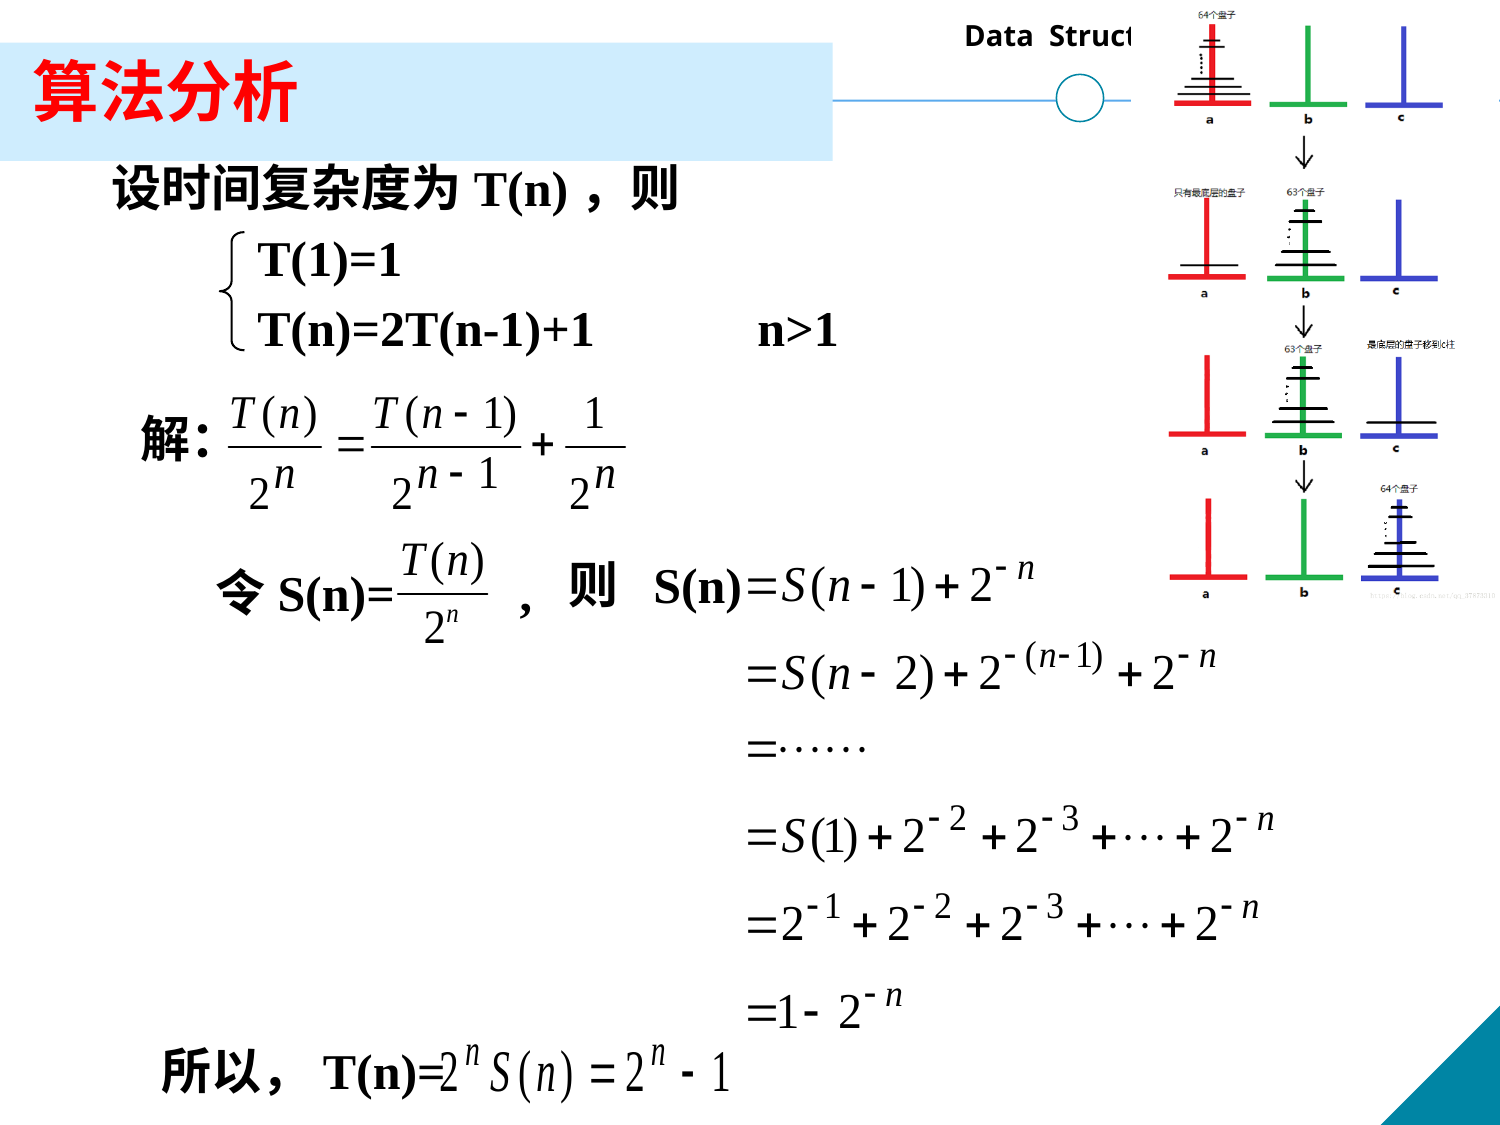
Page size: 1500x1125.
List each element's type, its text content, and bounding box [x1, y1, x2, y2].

text_box 算法分析 [17, 42, 625, 138]
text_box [554, 538, 1284, 1038]
picture [1131, 3, 1499, 603]
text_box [140, 384, 634, 519]
text_box 设时间复杂度为T(n)，则 T(1)=1 T(n)=2T(n-1)+1 n>1 [17, 149, 1131, 454]
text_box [215, 524, 559, 681]
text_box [146, 1017, 737, 1113]
text_box [219, 232, 244, 351]
text_box [1056, 74, 1104, 122]
